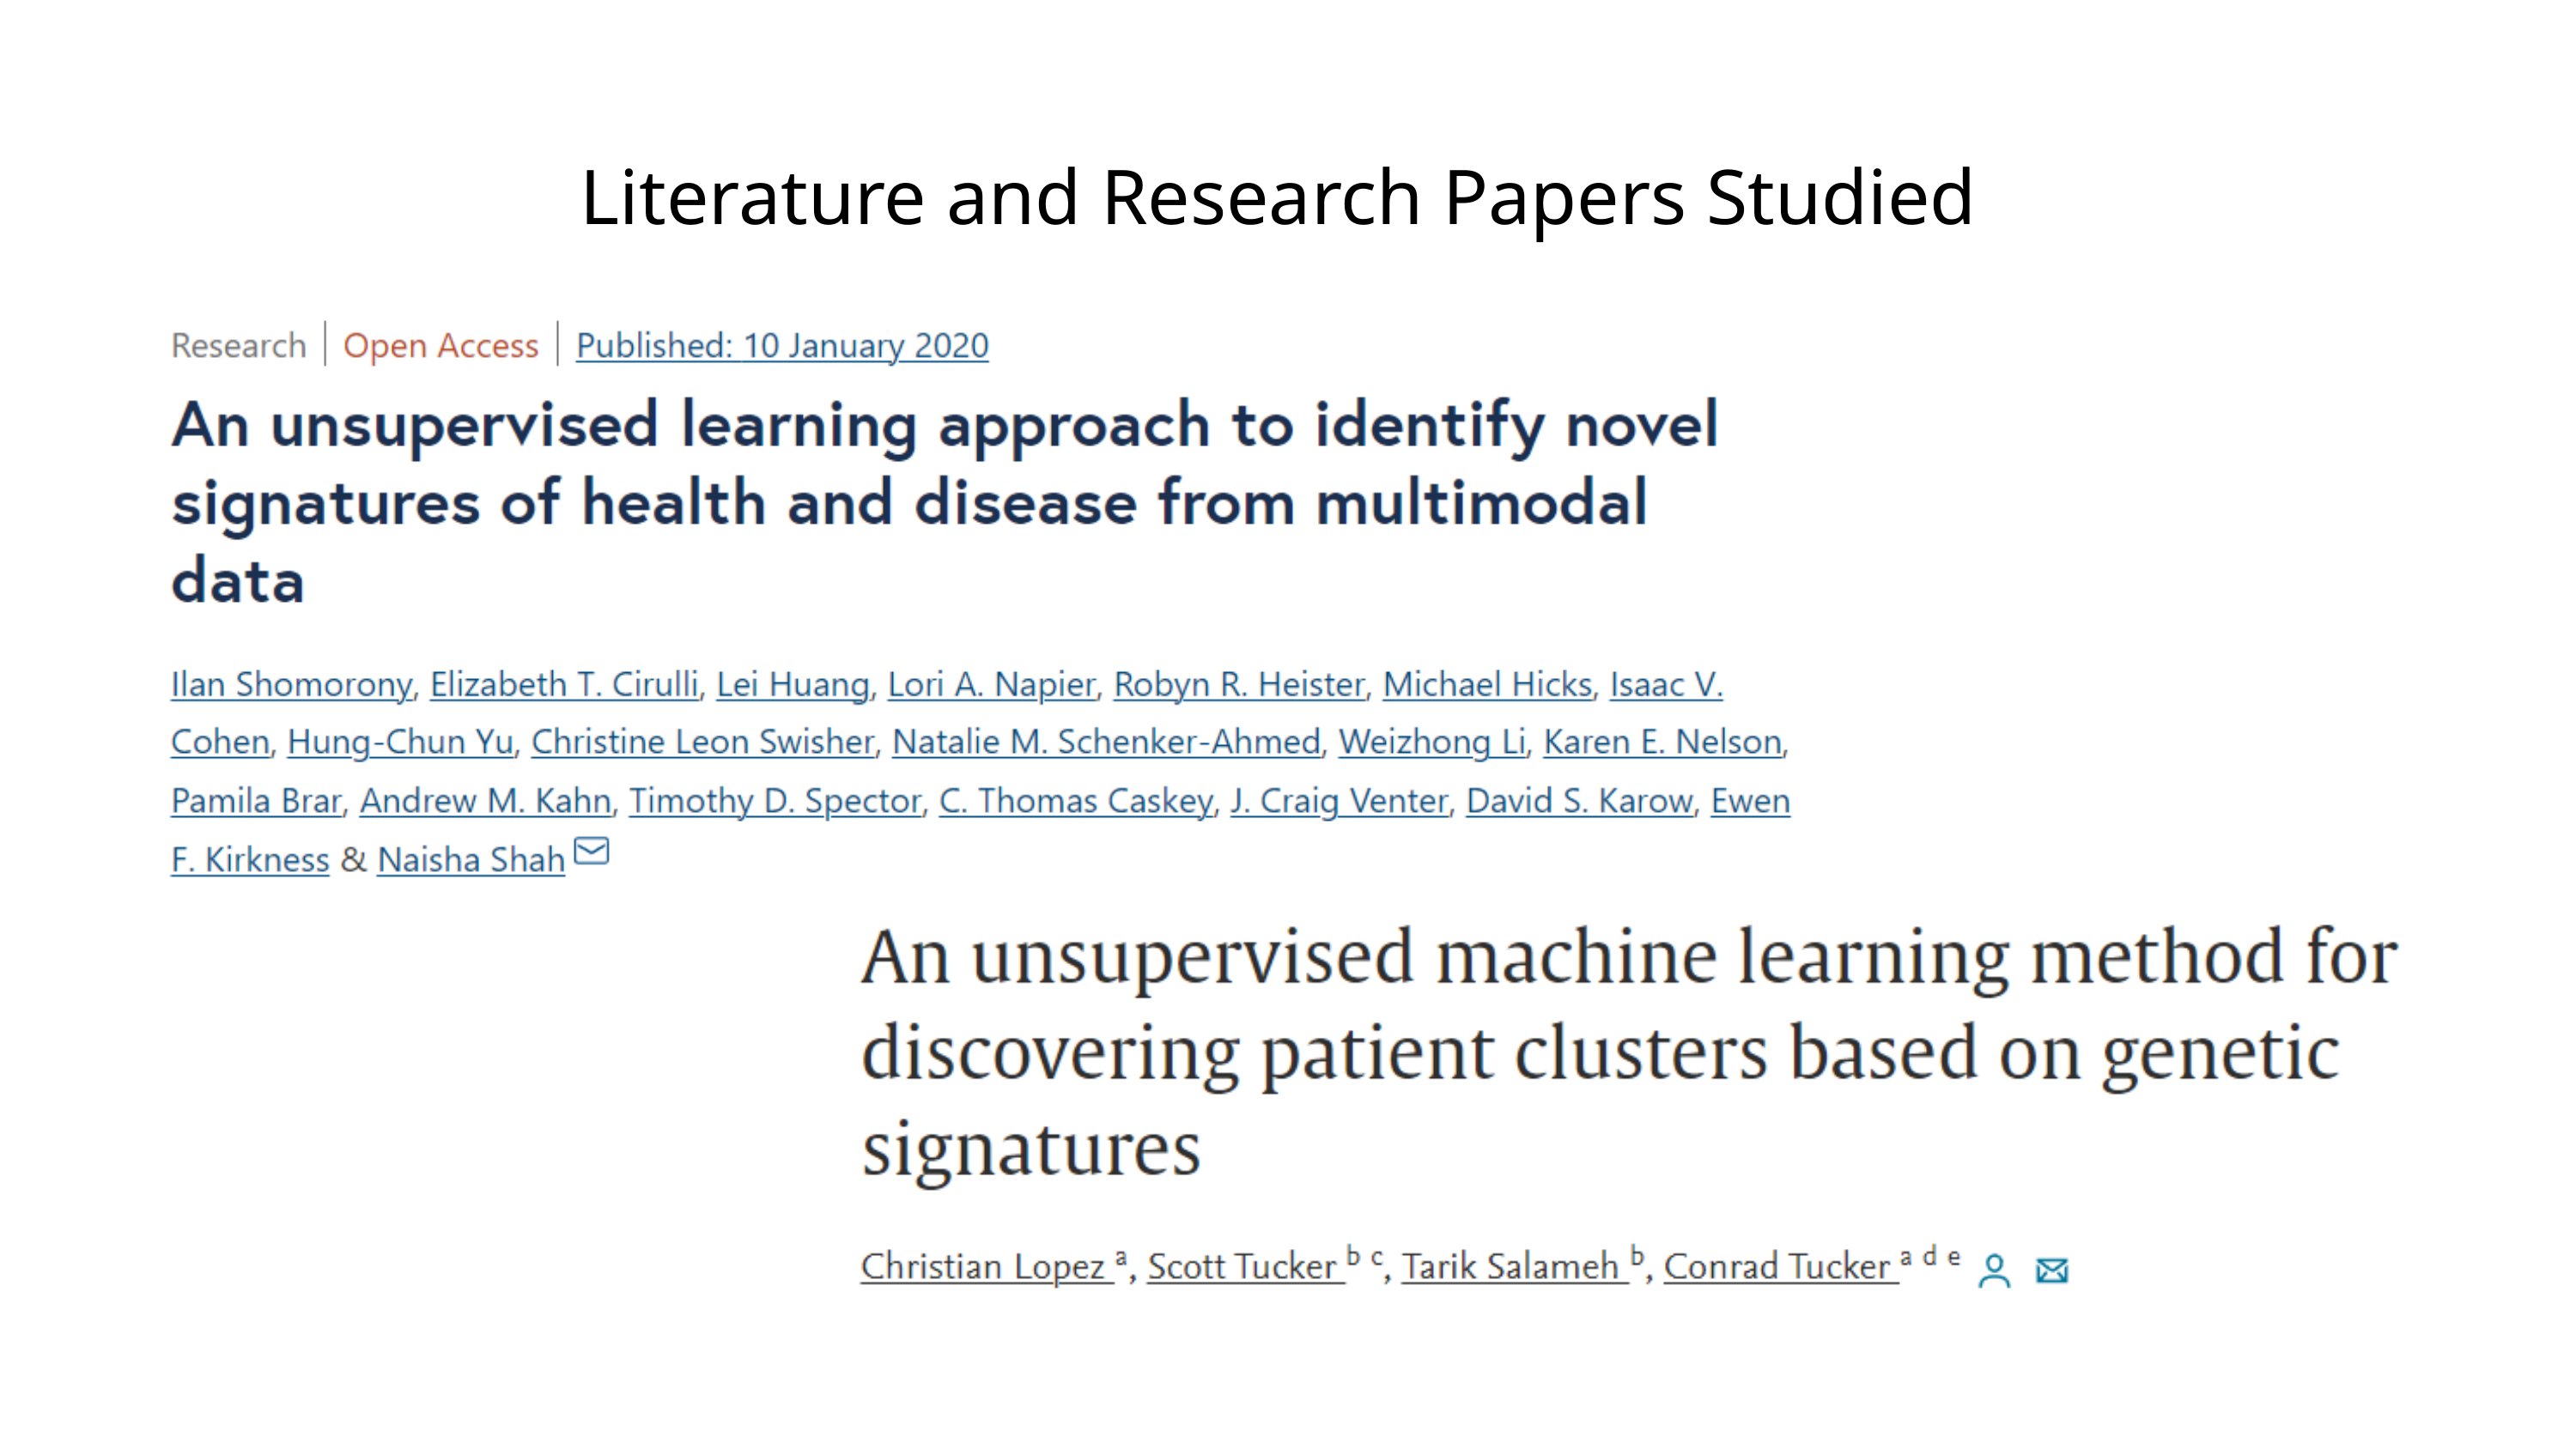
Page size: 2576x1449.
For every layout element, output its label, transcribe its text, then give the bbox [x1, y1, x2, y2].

text_box [144, 306, 1801, 898]
text_box [822, 883, 2432, 1304]
text_box Literature and Research Papers Studied [144, 134, 2432, 240]
